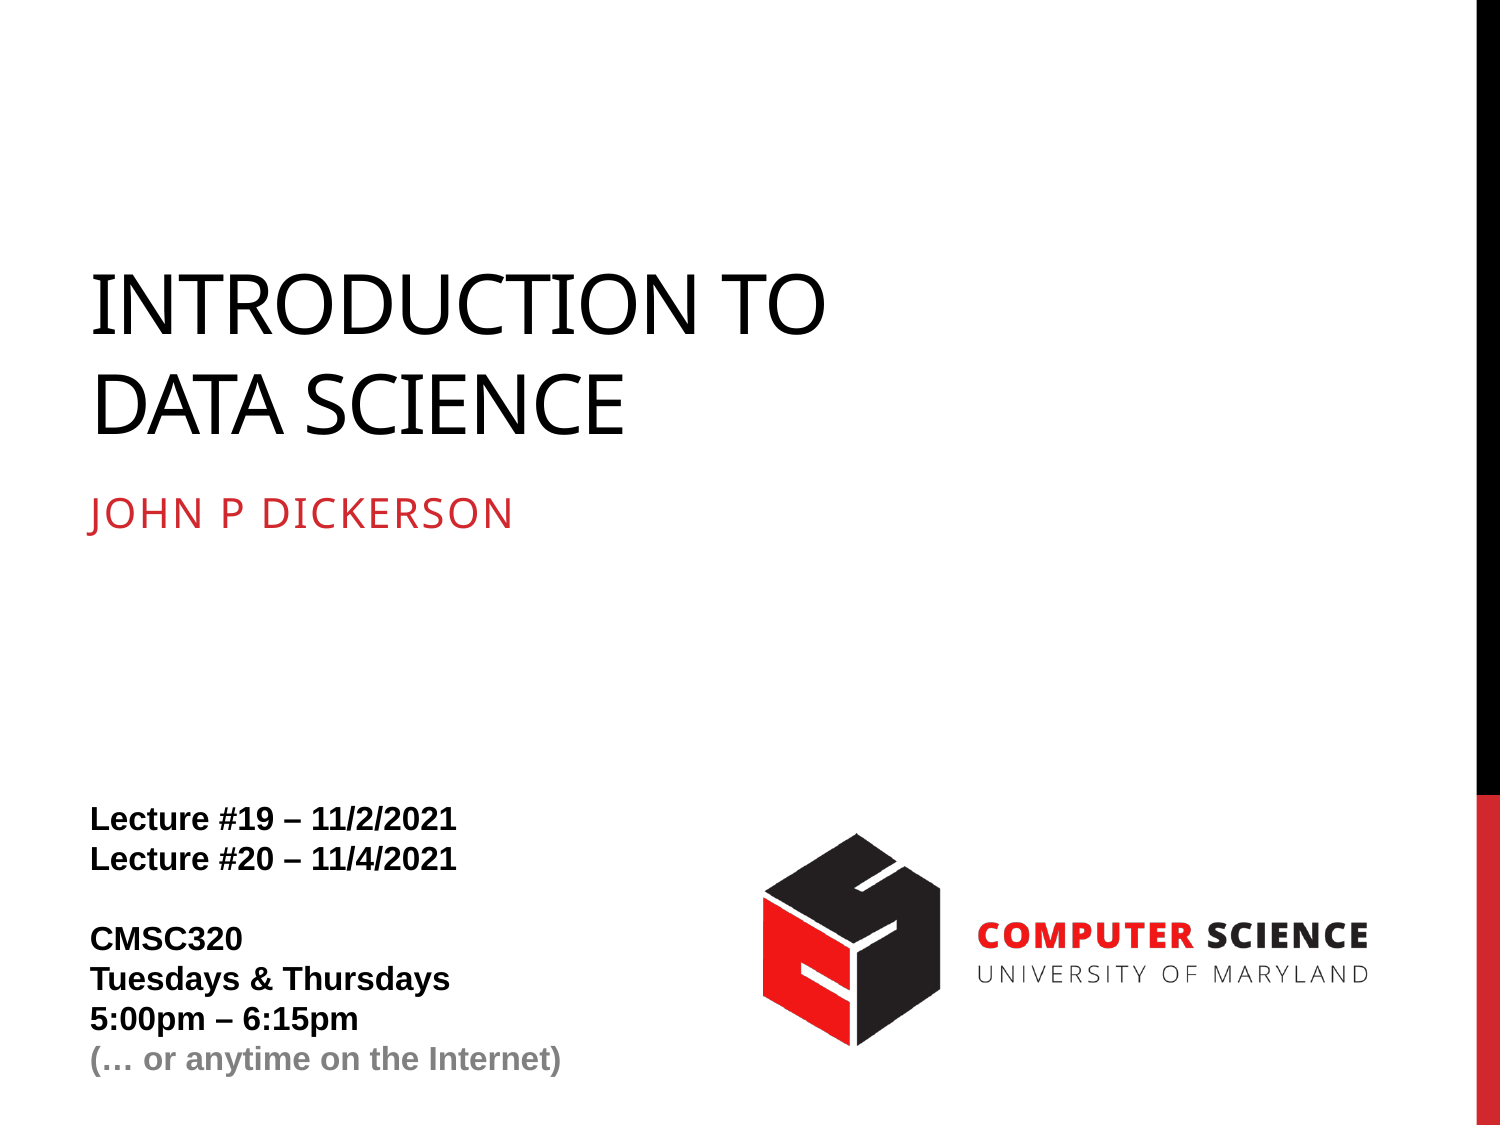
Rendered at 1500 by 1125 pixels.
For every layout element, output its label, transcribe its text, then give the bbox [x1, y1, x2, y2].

text_box Lecture #19 – 11/2/2021 Lecture #20 – 11/4/2021 CMSC320 Tuesdays & Thursdays 5:00pm – 6:15pm (… or anytime on the Internet) [74, 789, 613, 1085]
title Introduction to Data Science [75, 40, 1350, 662]
subtitle John P Dickerson [75, 479, 1200, 630]
picture [763, 832, 1375, 1047]
